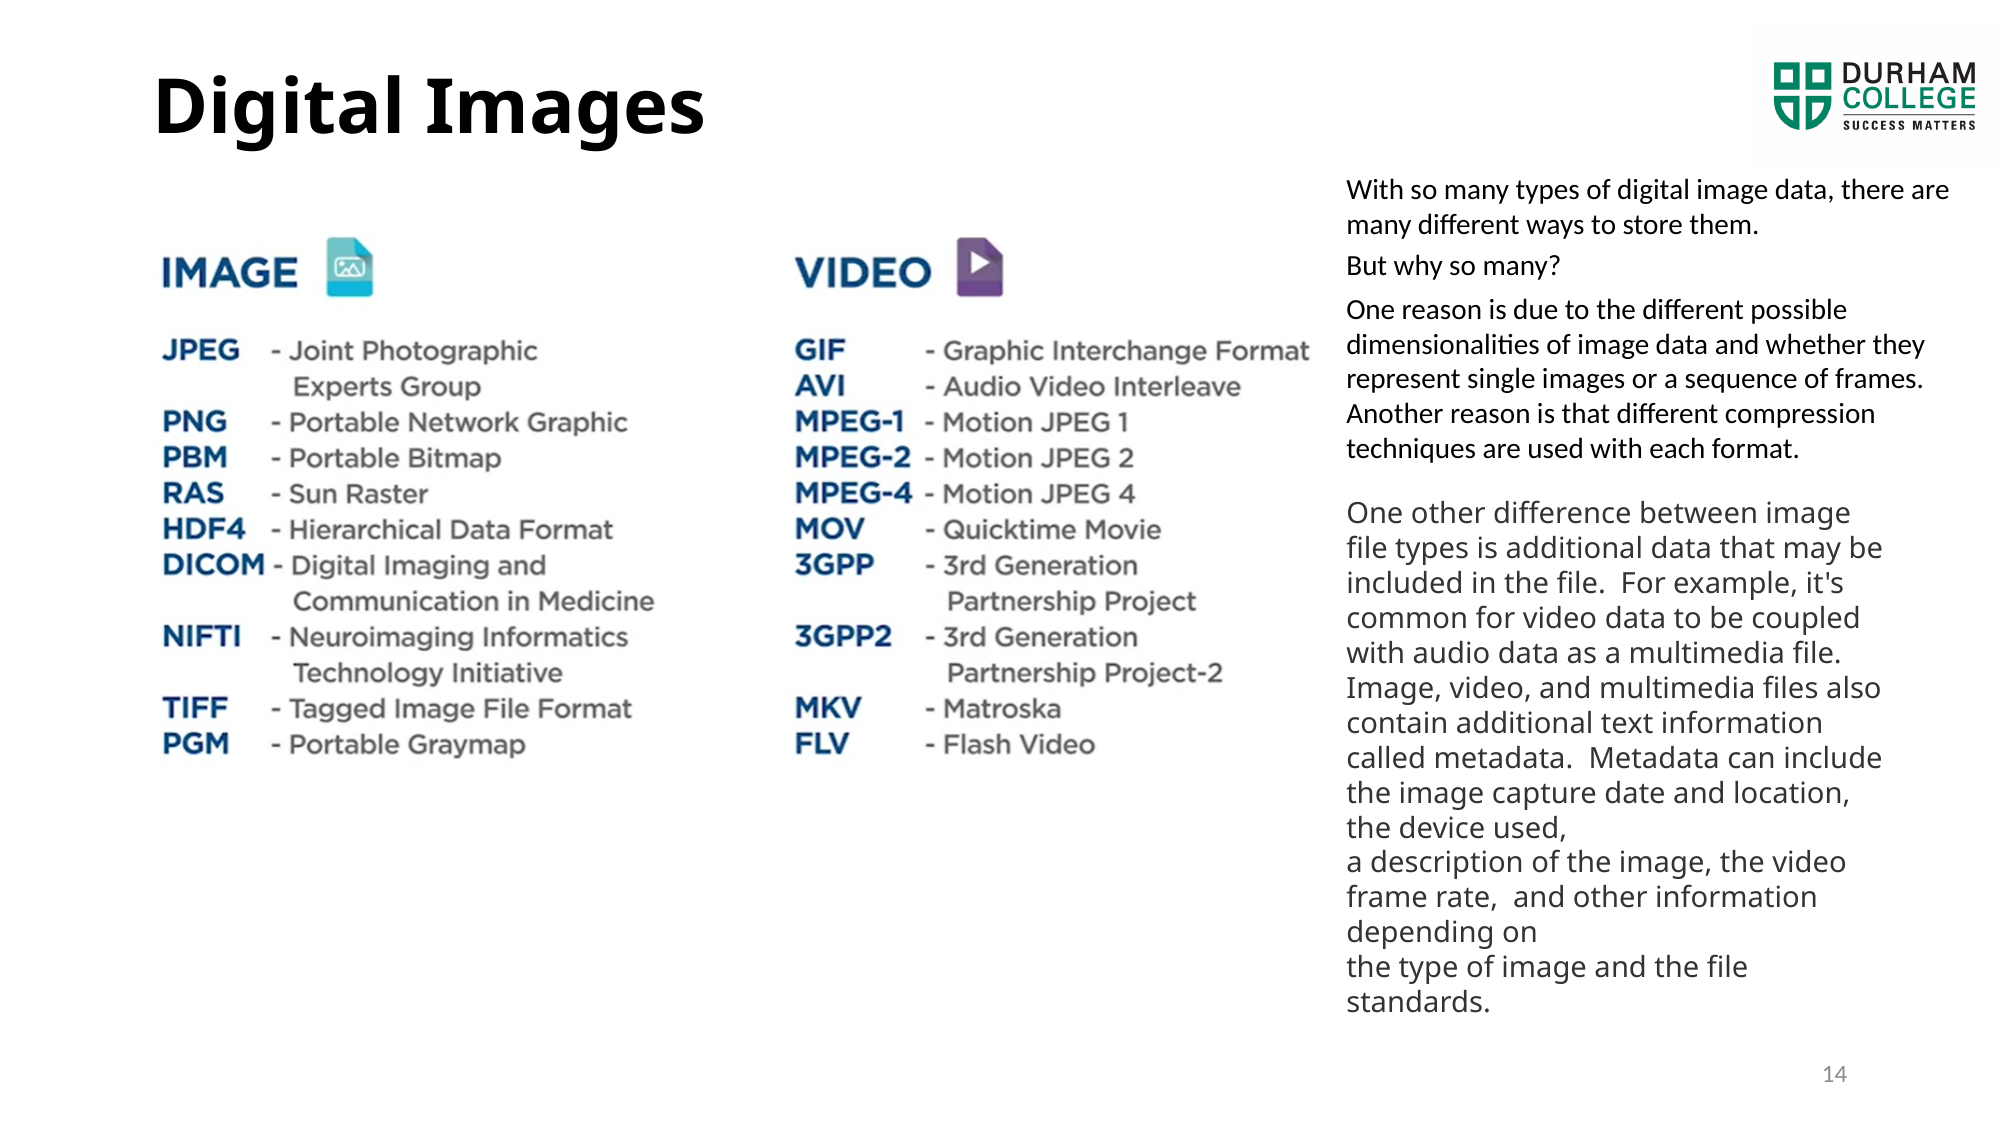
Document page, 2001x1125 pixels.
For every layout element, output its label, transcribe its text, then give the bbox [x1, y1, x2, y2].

text_box One other difference between image file types is additional data that may be included in the file. For example, it's common for video data to be coupled with audio data as a multimedia file. Image, video, and multimedia files also contain additional text information called metadata. Metadata can include the image capture date and location, the device used, a description of the image, the video frame rate, and other information depending on the type of image and the file standards. [1331, 486, 1910, 1026]
text_box With so many types of digital image data, there are many different ways to store them. [1331, 162, 1981, 248]
text_box But why so many? [1331, 193, 1946, 282]
picture [1749, 22, 2000, 166]
slide_number 14 [1412, 1042, 1863, 1103]
text_box One reason is due to the different possible dimensionalities of image data and whether they represent single images or a sequence of frames. Another reason is that different compression techniques are used with each format. [1361, 282, 1961, 473]
title Digital Images [137, 59, 1863, 158]
picture [137, 209, 1361, 774]
